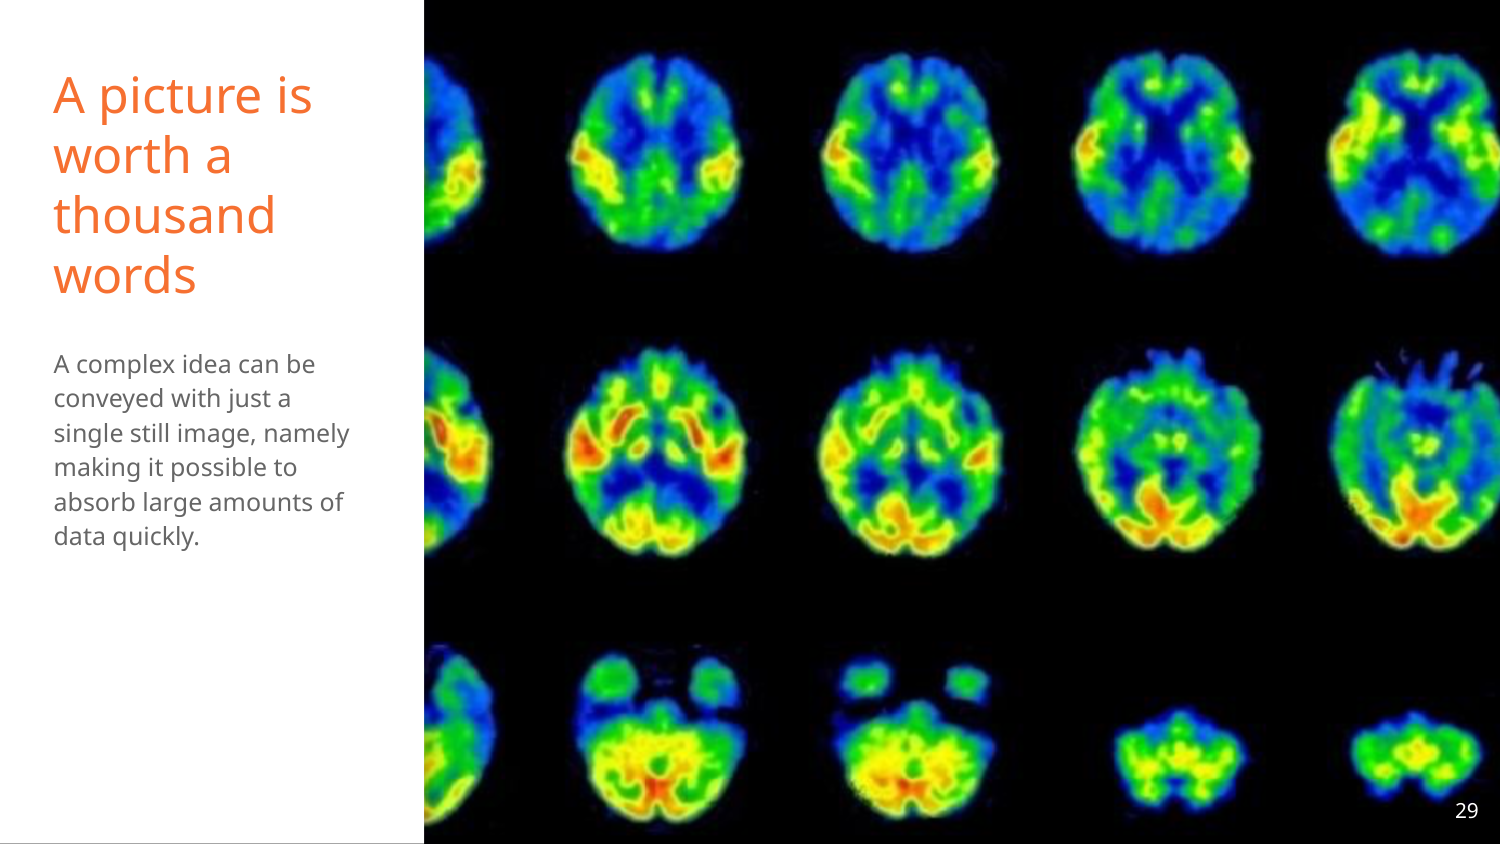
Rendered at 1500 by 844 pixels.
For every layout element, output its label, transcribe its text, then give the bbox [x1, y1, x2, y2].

slide_number 29 [1403, 779, 1494, 844]
title A picture is worth a thousand words [38, 94, 375, 319]
picture [425, 378, 431, 398]
picture [425, 0, 1500, 844]
list A complex idea can be conveyed with just a single still image, namely making it possible to absorb large amounts of data quickly. [38, 328, 375, 748]
